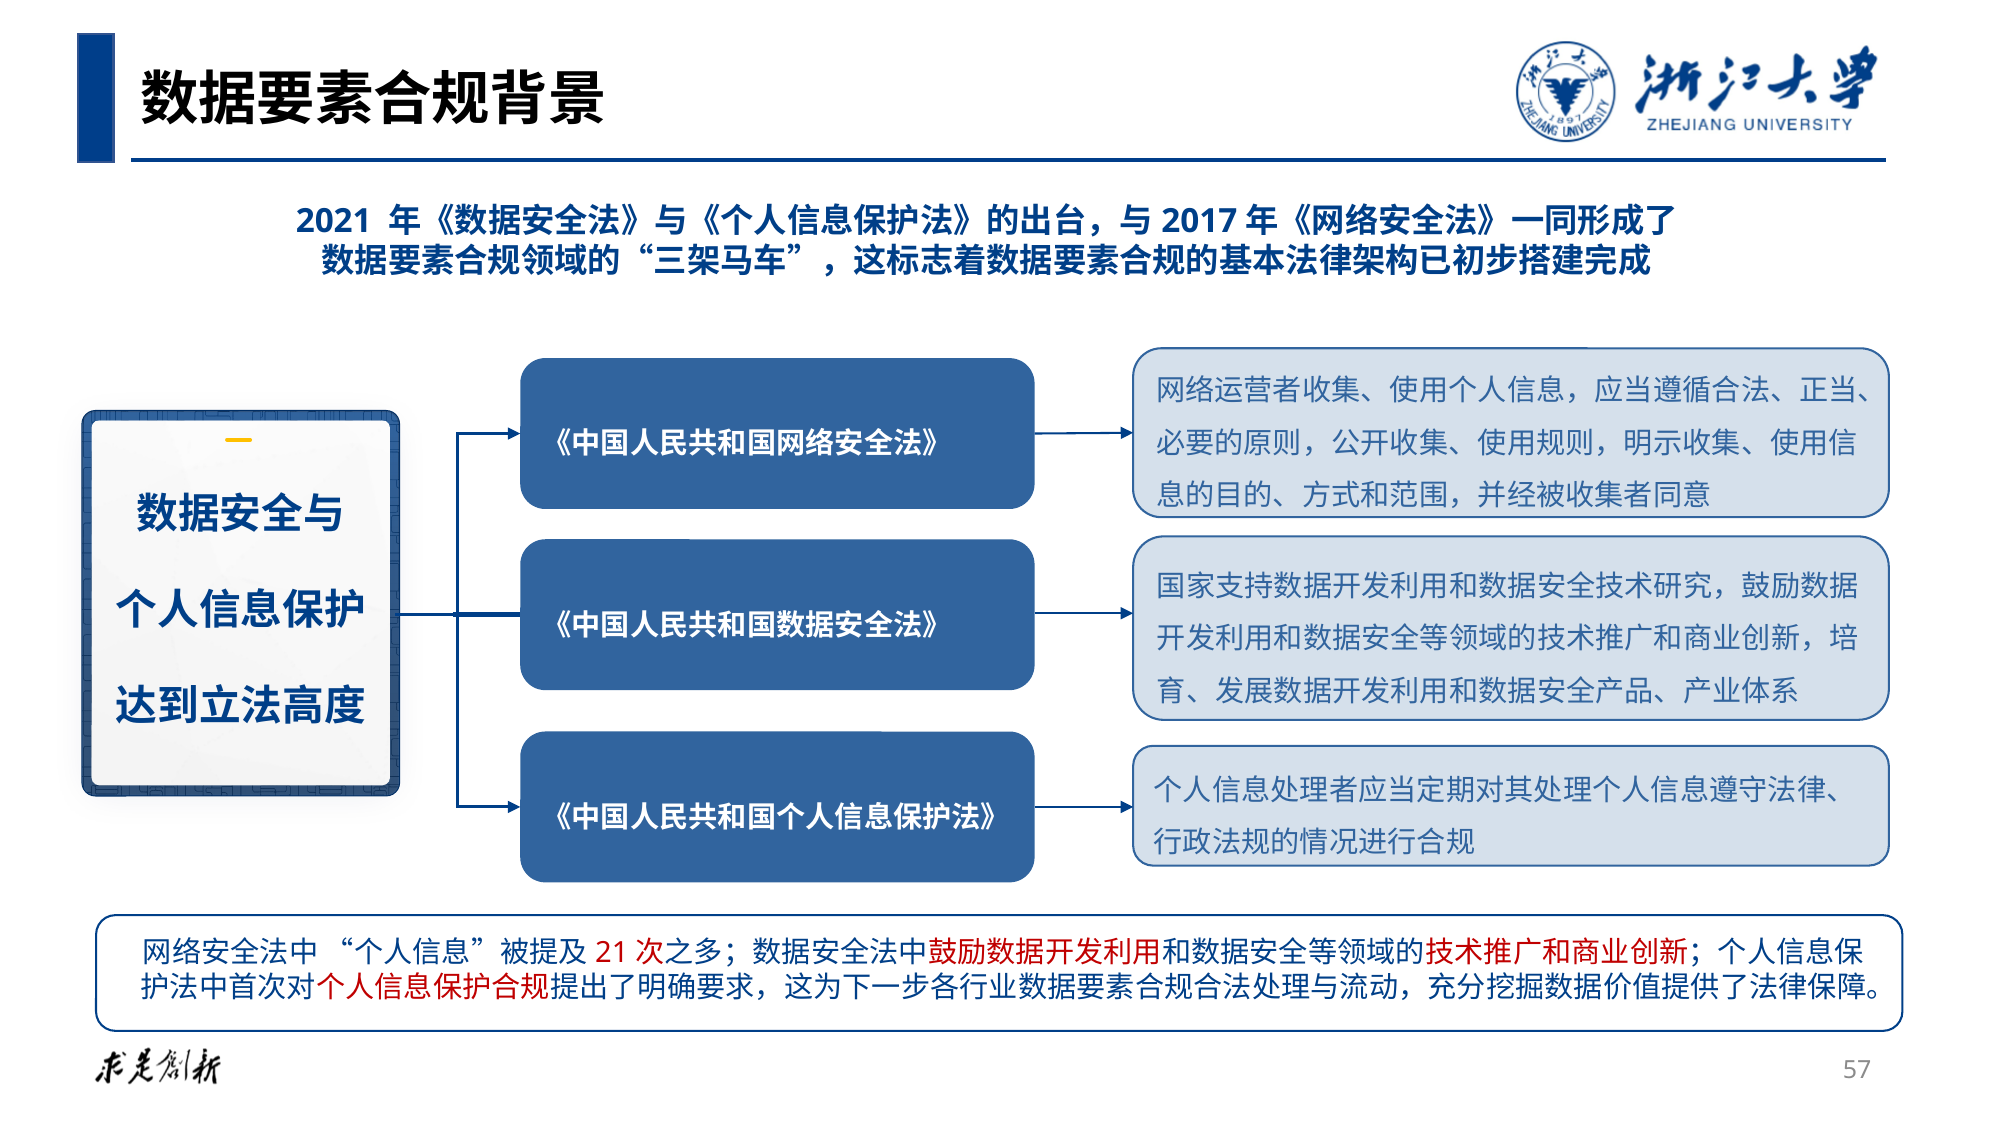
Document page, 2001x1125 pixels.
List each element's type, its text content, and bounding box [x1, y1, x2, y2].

text_box [96, 915, 1903, 1031]
text_box 《中国人民共和国数据安全法》 [521, 539, 1035, 691]
slide_number 57 [1548, 1041, 1887, 1101]
text_box 网络运营者收集、使用个人信息，应当遵循合法、正当、必要的原则，公开收集、使用规则，明示收集、使用信息的目的、方式和范围，并经被收集者同意 [1133, 348, 1889, 518]
picture [76, 1036, 239, 1096]
text_box 《中国人民共和国网络安全法》 [520, 358, 1035, 509]
text_box 《中国人民共和国个人信息保护法》 [520, 731, 1035, 883]
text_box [82, 410, 400, 796]
text_box 国家支持数据开发利用和数据安全技术研究，鼓励数据开发利用和数据安全等领域的技术推广和商业创新，培育、发展数据开发利用和数据安全产品、产业体系 [1133, 536, 1889, 720]
picture [1488, 24, 1887, 146]
text_box 数据要素合规背景 [118, 53, 628, 171]
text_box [395, 614, 521, 807]
text_box 个人信息处理者应当定期对其处理个人信息遵守法律、行政法规的情况进行合规 [1133, 745, 1889, 866]
text_box 2021 年《数据安全法》与《个人信息保护法》的出台，与2017年《网络安全法》一同形成了 数据要素合规领域的“三架马车”，这标志着数据要素合规的基本法律架构已初步搭建完成 [224, 191, 1750, 286]
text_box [395, 433, 521, 614]
